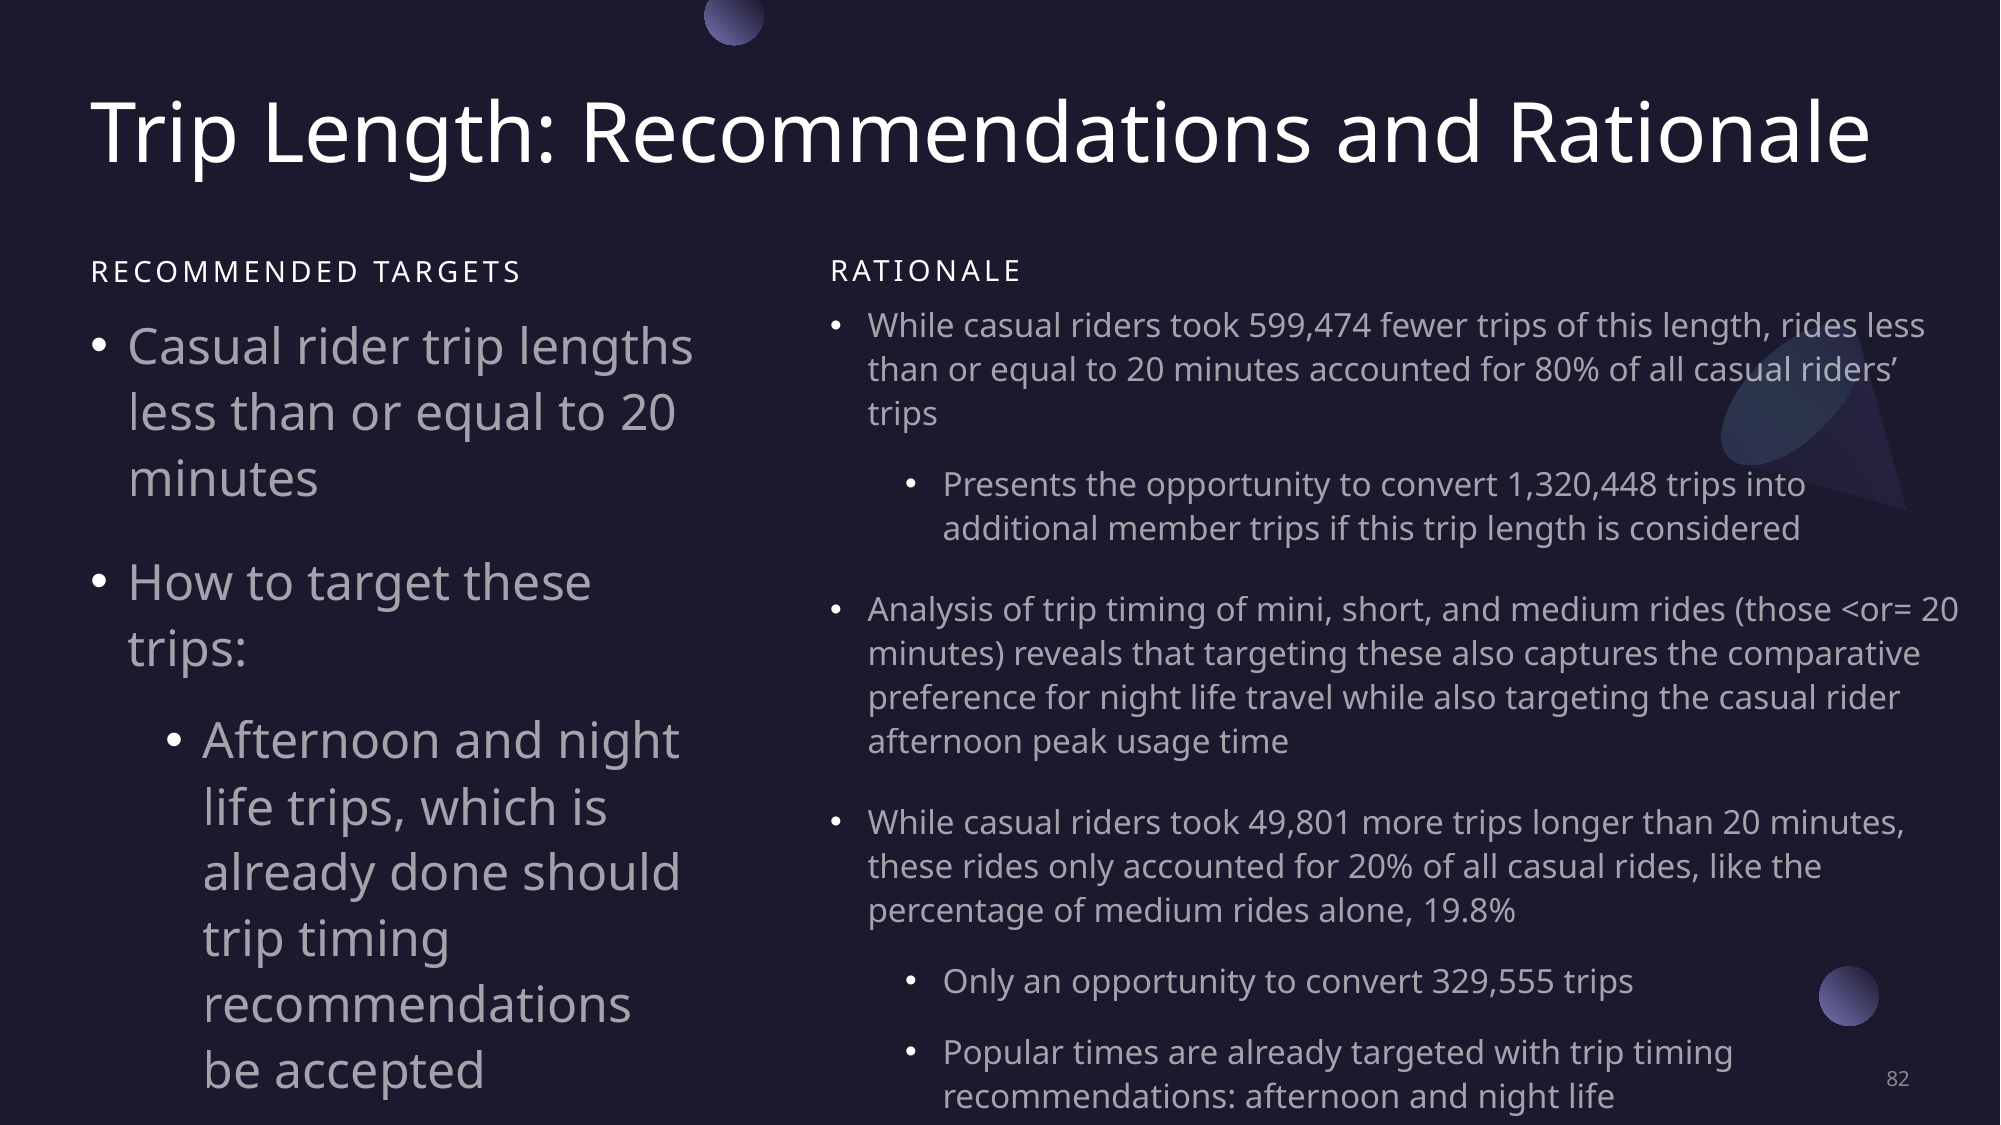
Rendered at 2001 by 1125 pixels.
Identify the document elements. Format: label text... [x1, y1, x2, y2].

list While casual riders took 599,474 fewer trips of this length, rides less than or equal to 20 minutes accounted for 80% of all casual riders’ trips Presents the opportunity to convert 1,320,448 trips into additional member trips if this trip length is considered Analysis of trip timing of mini, short, and medium rides (those <or= 20 minutes) reveals that targeting these also captures the comparative preference for night life travel while also targeting the casual rider afternoon peak usage time While casual riders took 49,801 more trips longer than 20 minutes, these rides only accounted for 20% of all casual rides, like the percentage of medium rides alone, 19.8% Only an opportunity to convert 329,555 trips Popular times are already targeted with trip timing recommendations: afternoon and night life [830, 300, 1970, 1068]
title Trip Length: Recommendations and Rationale [90, 90, 1911, 309]
slide_number 82 [1632, 1067, 1910, 1093]
text_box [703, 0, 765, 47]
list Casual rider trip lengths less than or equal to 20 minutes How to target these trips: Afternoon and night life trips, which is already done should trip timing recommendations be accepted [90, 308, 705, 886]
list Recommended targets [90, 200, 830, 288]
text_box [1702, 332, 1922, 541]
list rationale [830, 199, 1722, 288]
